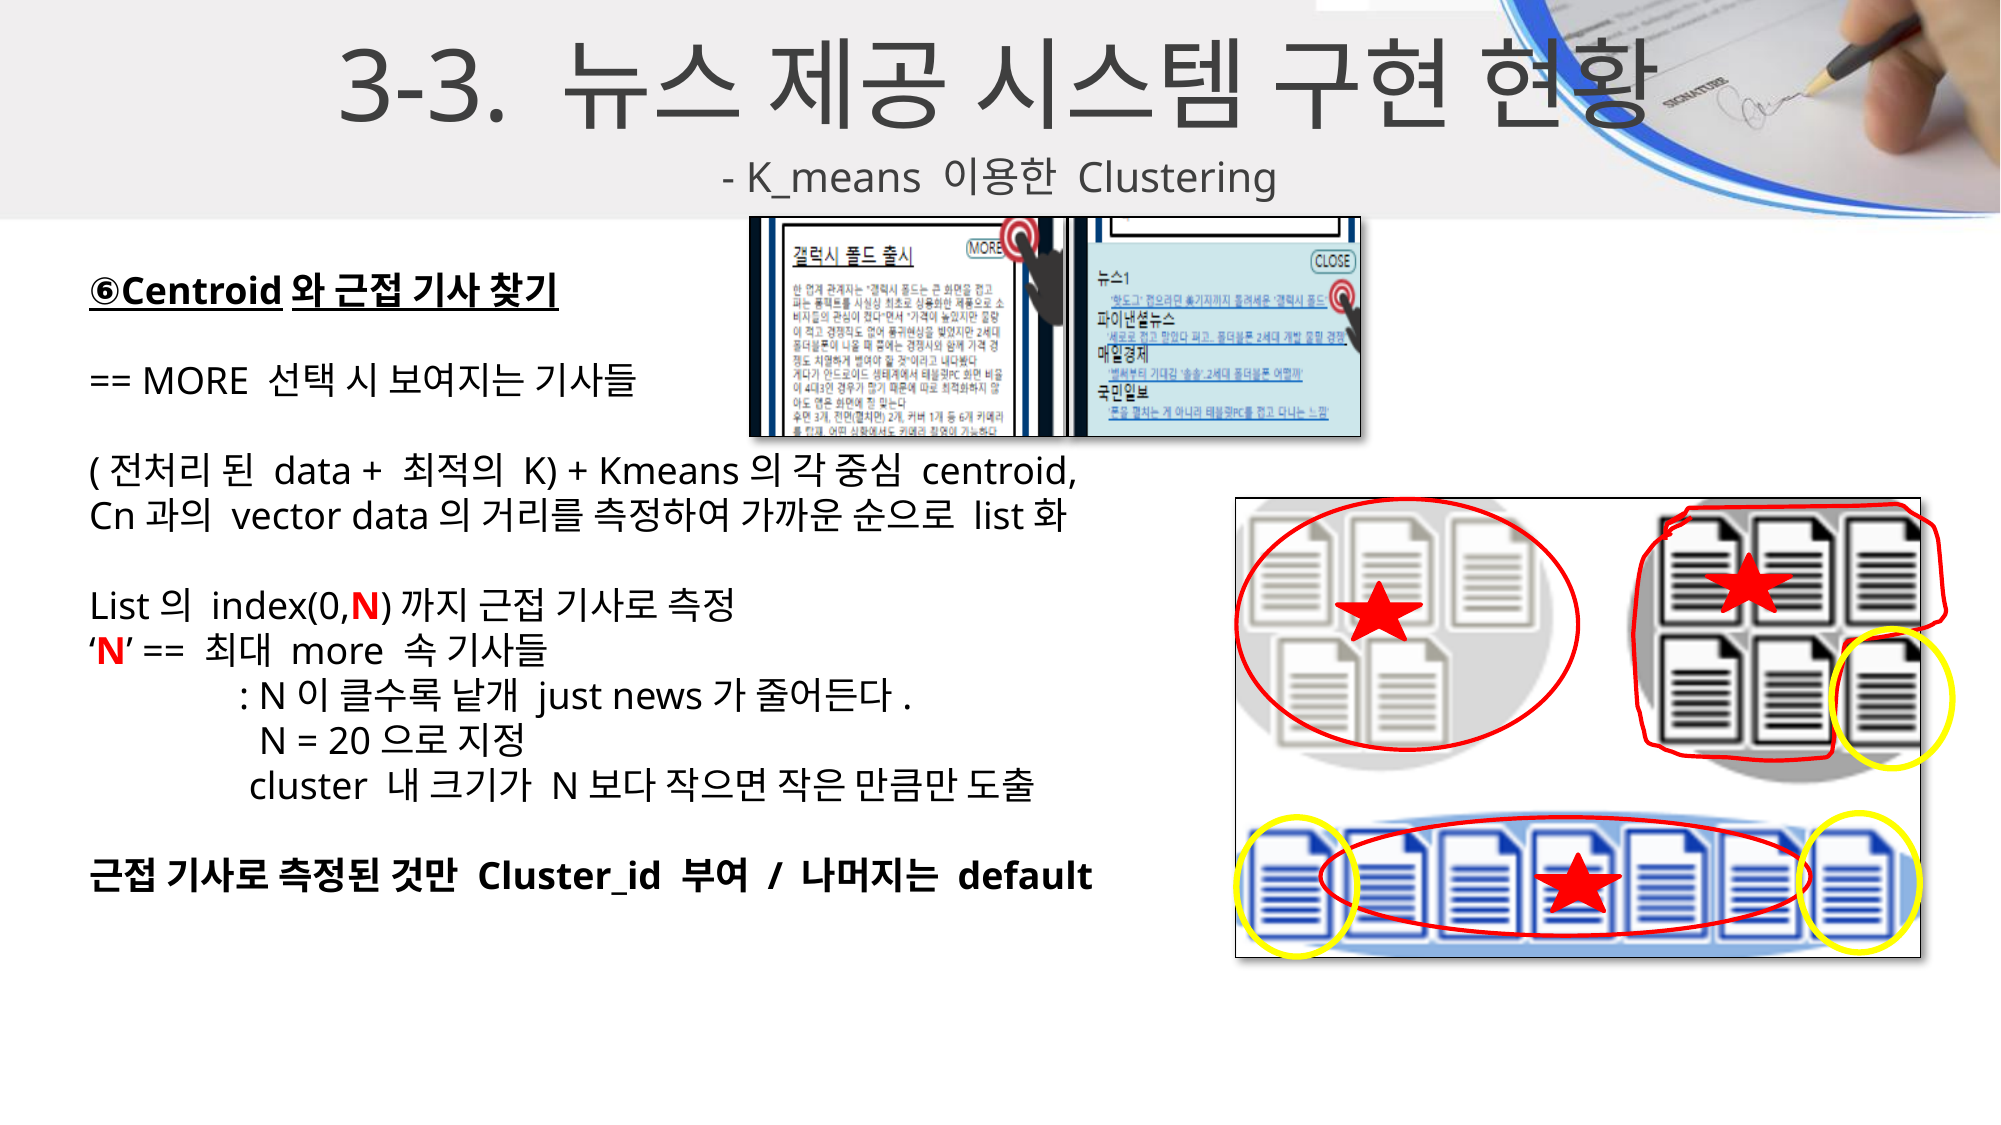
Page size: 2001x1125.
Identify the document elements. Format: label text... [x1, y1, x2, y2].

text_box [1236, 498, 1953, 957]
text_box ⑥Centroid와 근접 기사 찾기 == MORE 선택 시 보여지는 기사들 (전처리 된 data + 최적의 K) + Kmeans의 각 중심 centroid, Cn과의 vector data의 거리를 측정하여 가까운 순으로 list화 List의 index(0,N)까지 근접 기사로 측정 ‘N’ == 최대 more 속 기사들 : N이 클수록 낱개 just news가 줄어든다. N = 20으로 지정 cluster 내 크기가 N보다 작으면 작은 만큼만 도출 근접 기사로 측정된 것만 Cluster_id 부여 / 나머지는 default [74, 259, 1976, 1002]
list - K_means 이용한 Clustering [0, 145, 2000, 208]
list 3-3. 뉴스 제공 시스템 구현 현황 [0, 18, 2000, 145]
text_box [750, 217, 1361, 437]
picture [0, 0, 2001, 1125]
